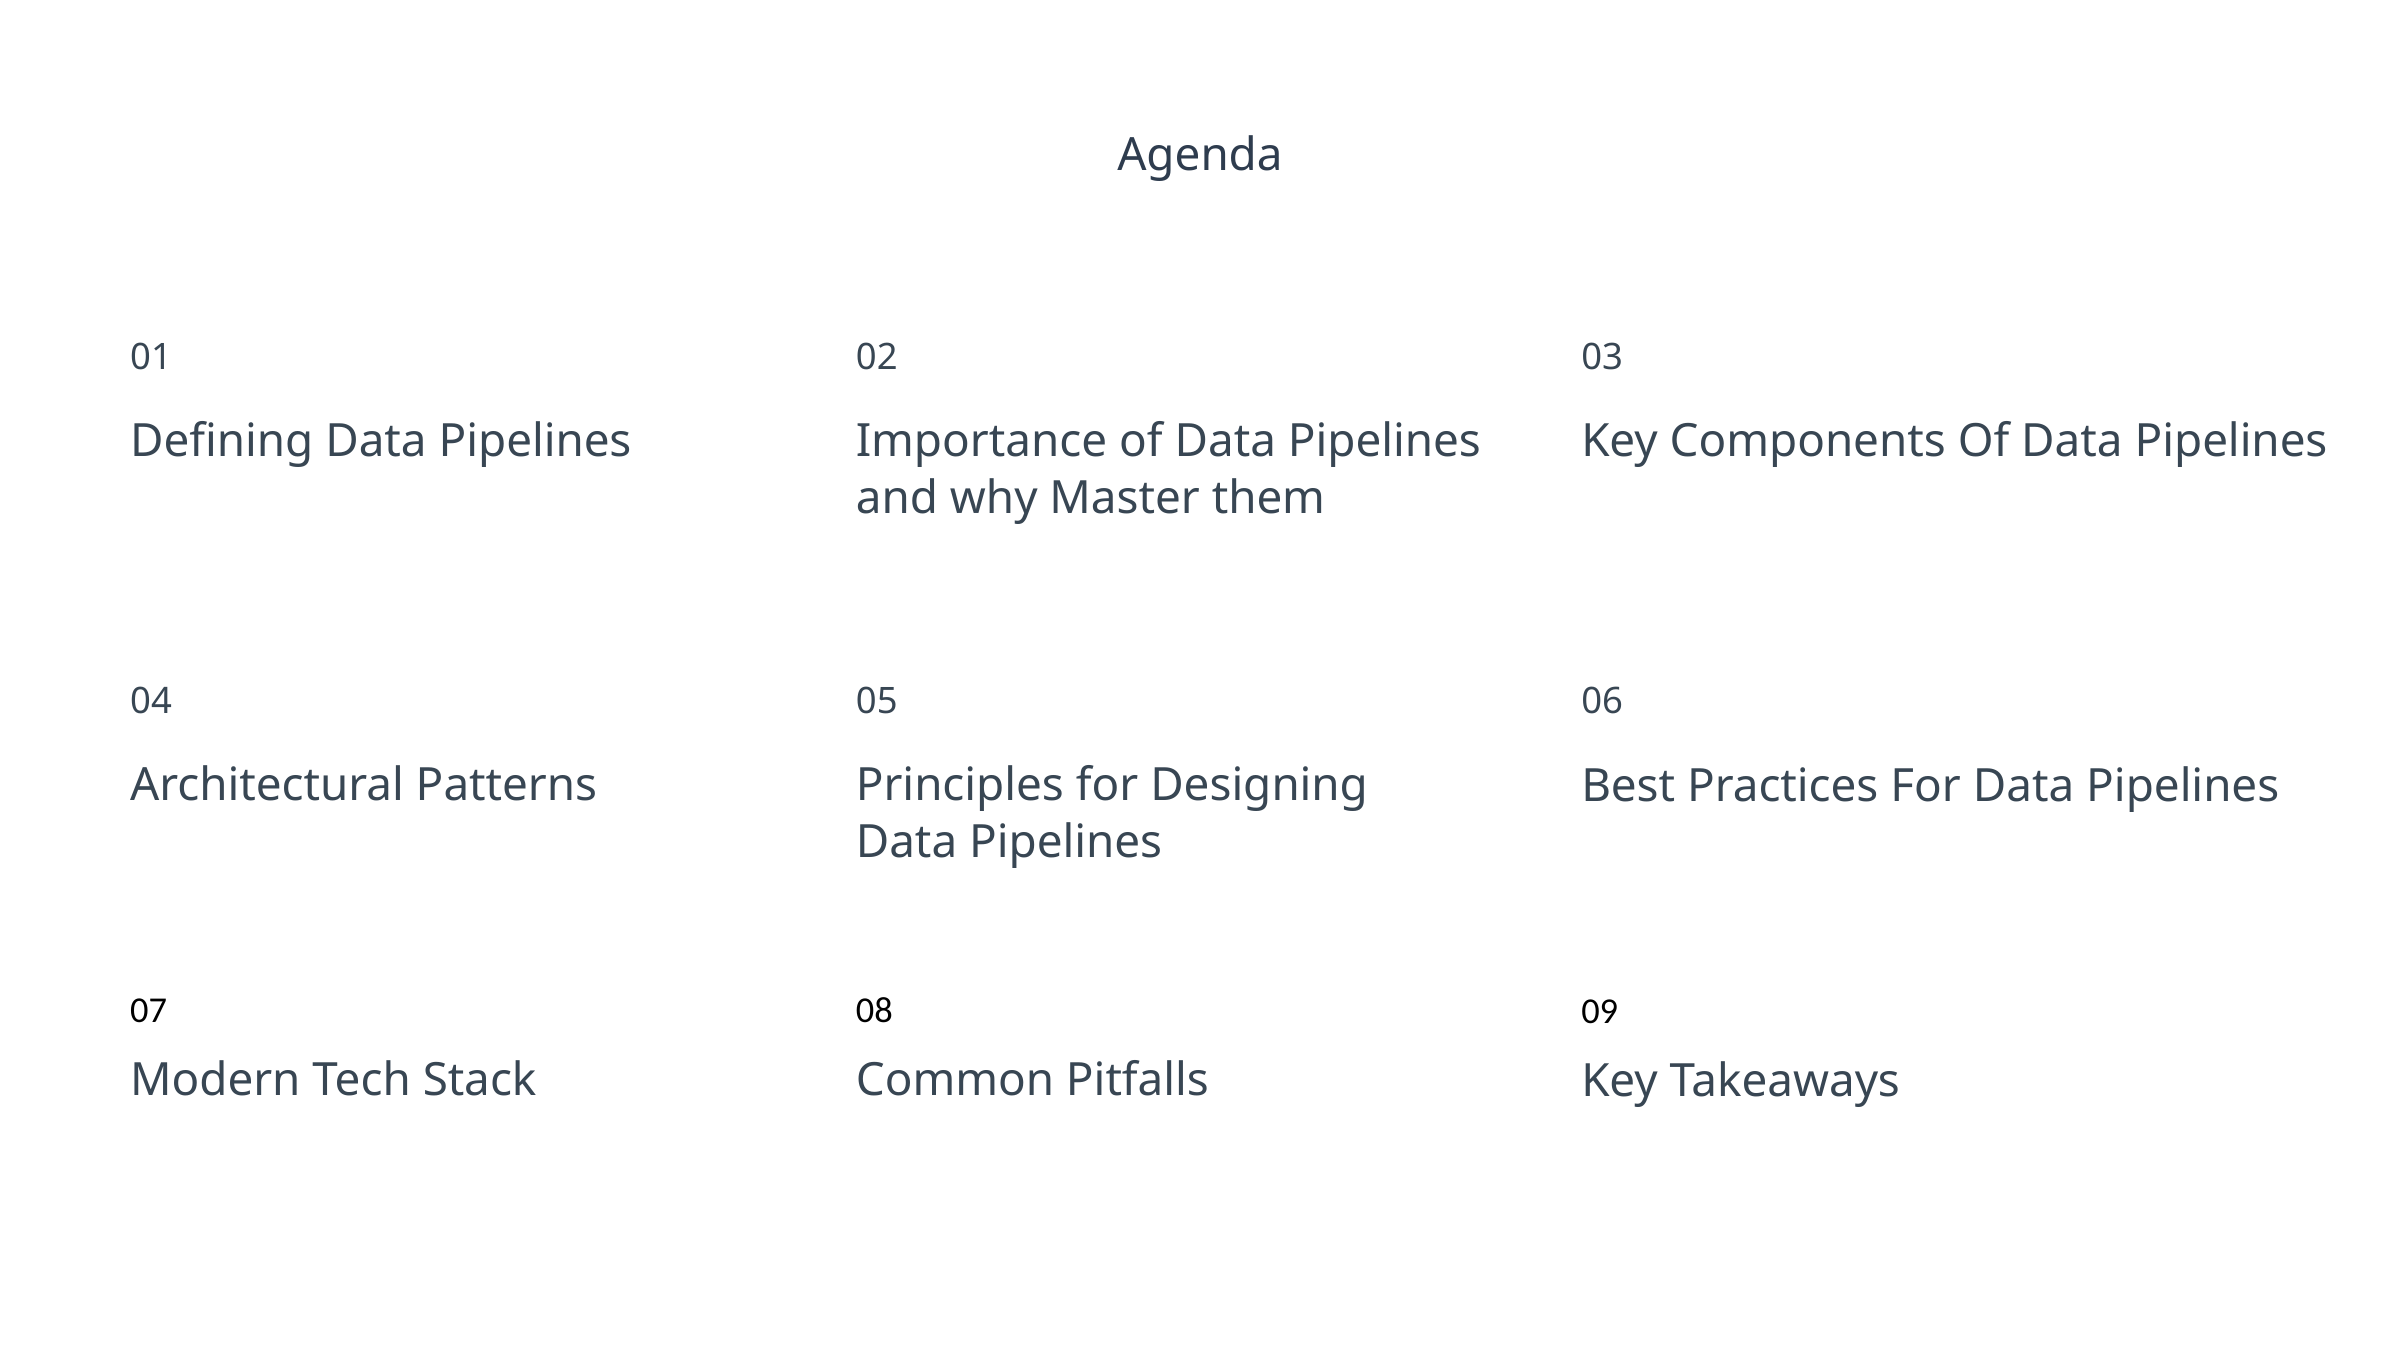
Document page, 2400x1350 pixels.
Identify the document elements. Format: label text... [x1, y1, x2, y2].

text_box Agenda [967, 122, 1433, 181]
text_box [130, 321, 2270, 1106]
